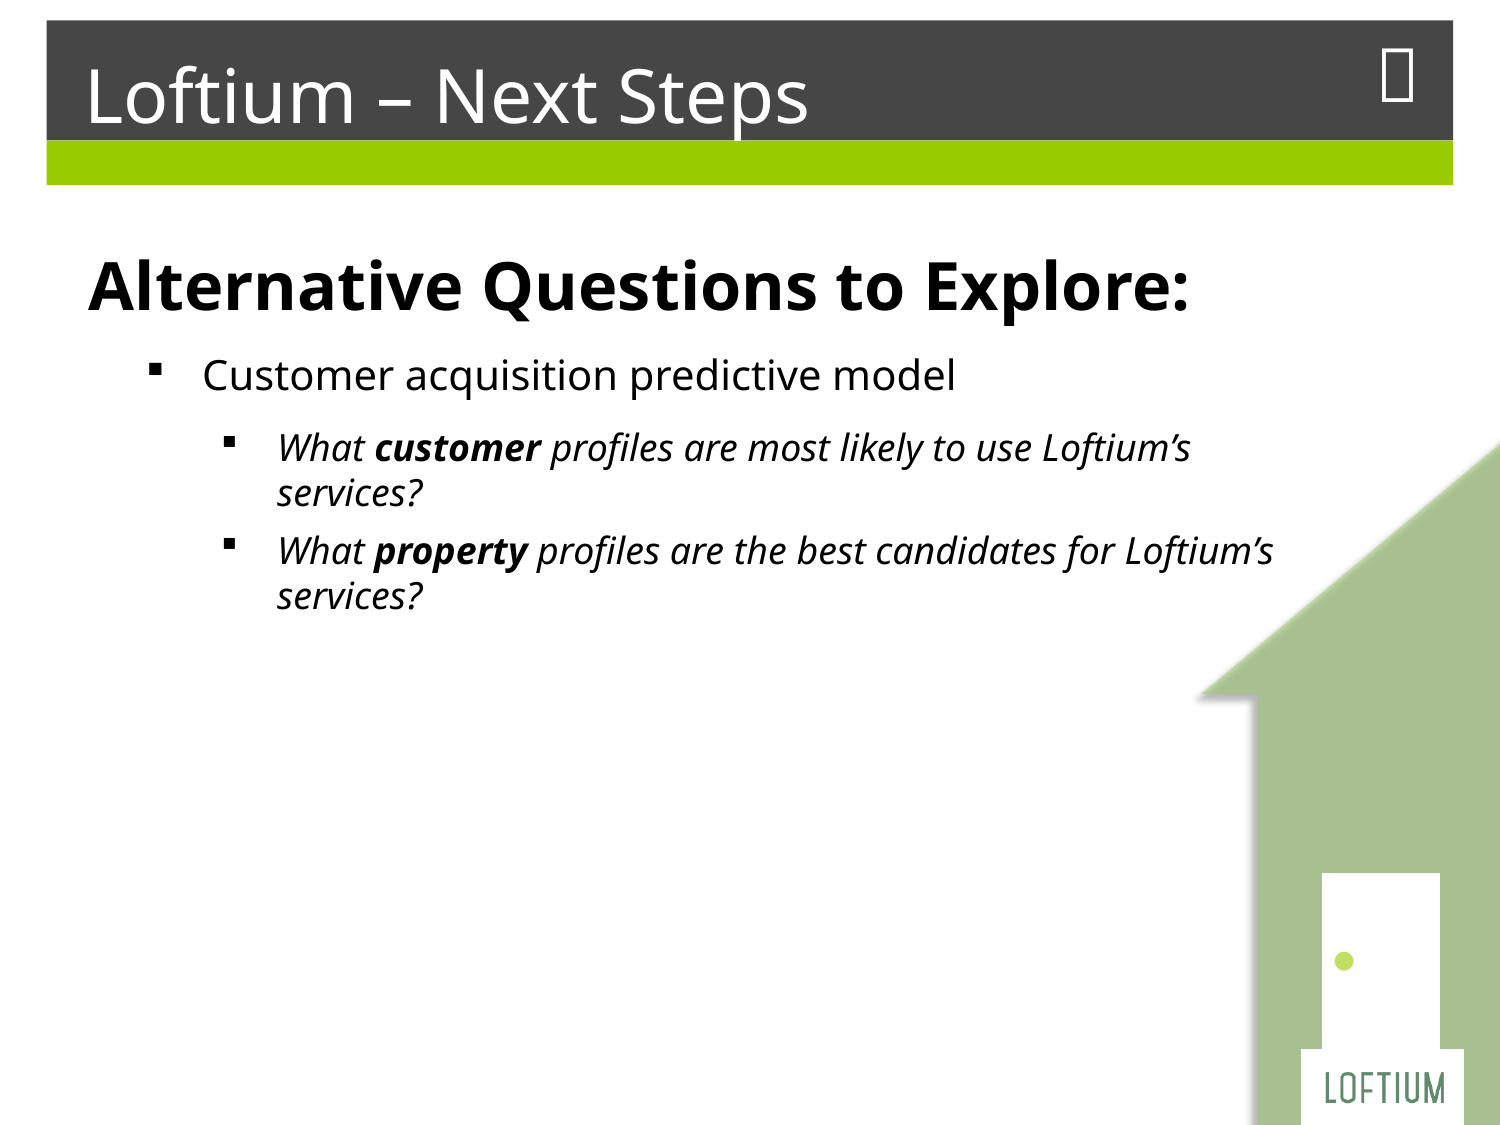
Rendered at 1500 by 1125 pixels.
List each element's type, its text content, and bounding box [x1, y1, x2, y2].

title Loftium – Next Steps [69, 51, 1351, 139]
picture [1301, 1049, 1464, 1125]
text_box Alternative Questions to Explore: Customer acquisition predictive model What customer profiles are most likely to use Loftium’s services? What property profiles are the best candidates for Loftium’s services? [74, 236, 1291, 674]
